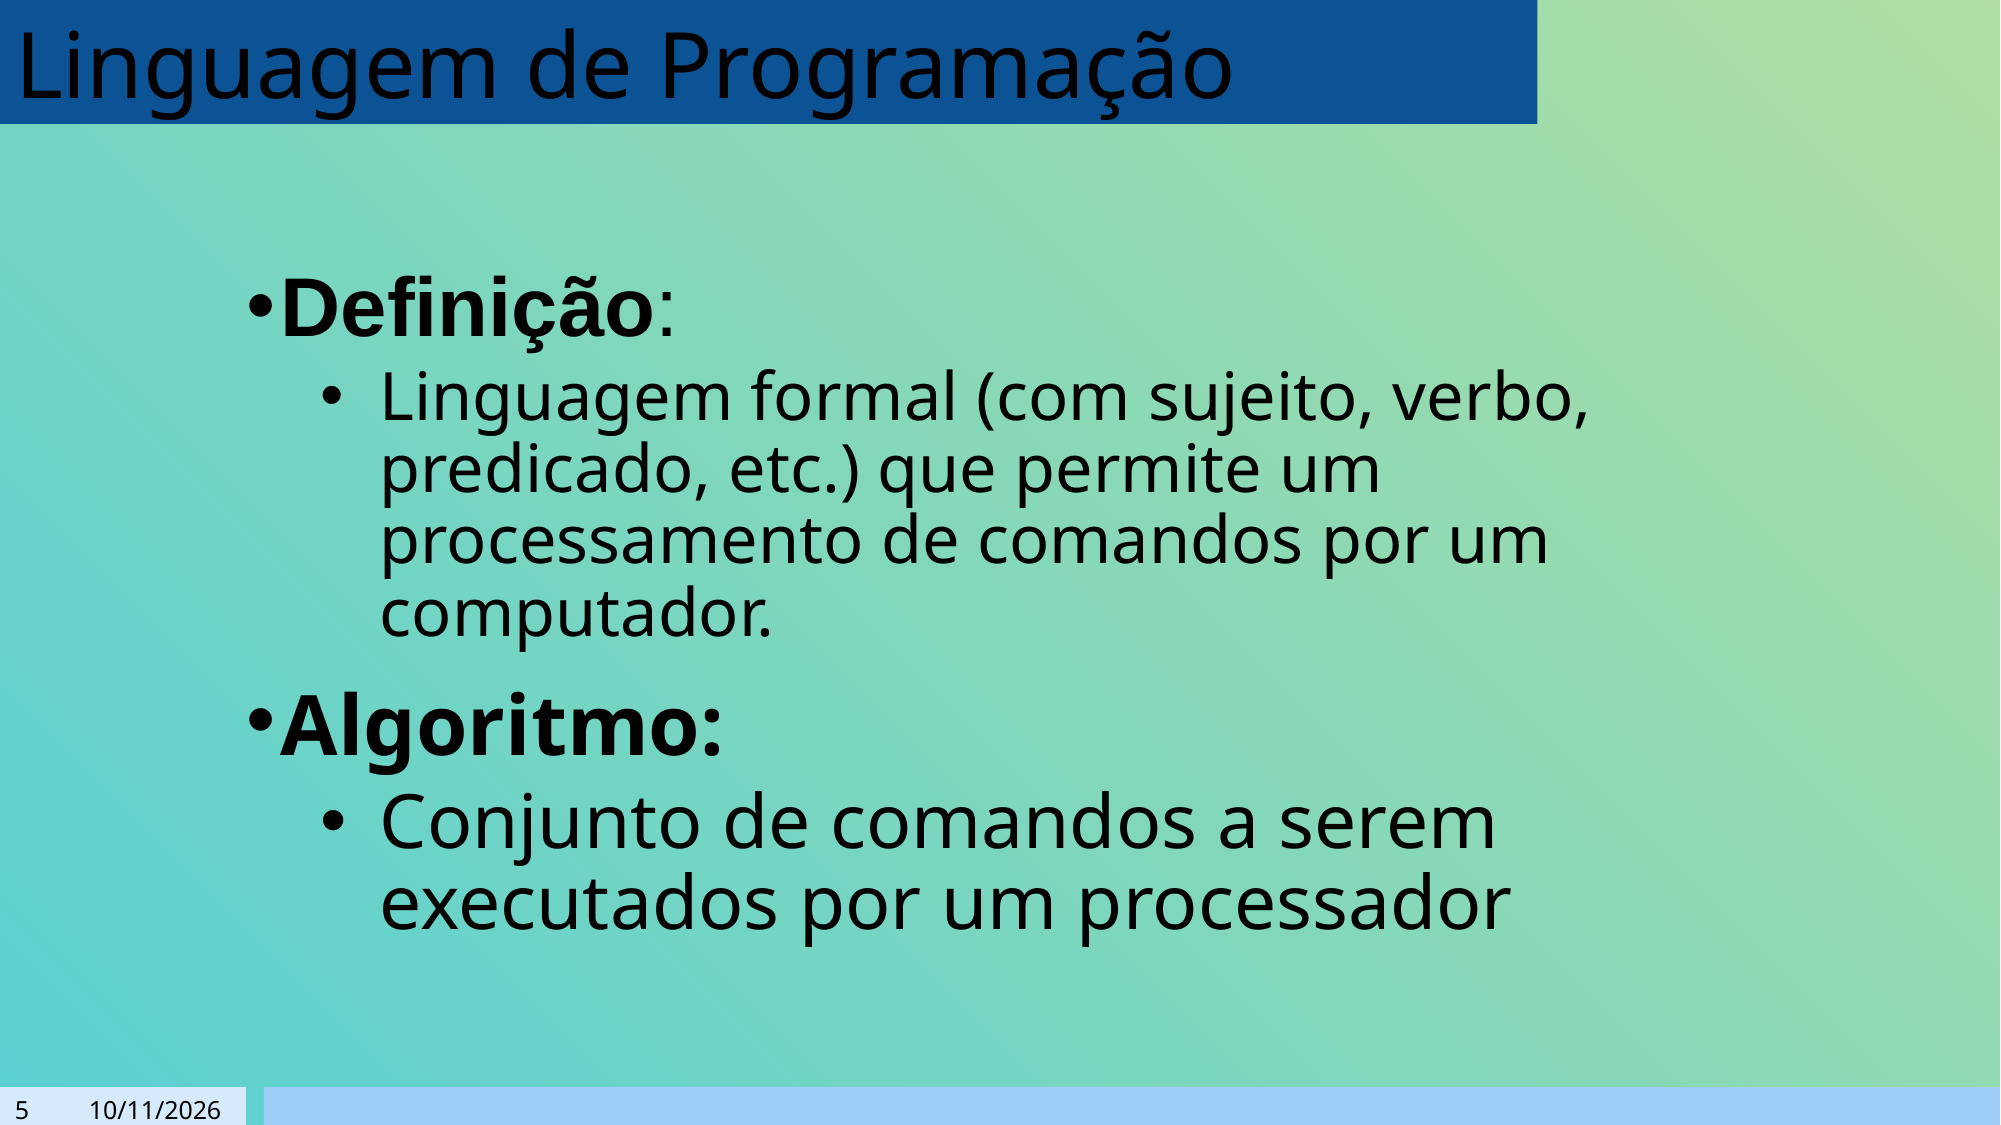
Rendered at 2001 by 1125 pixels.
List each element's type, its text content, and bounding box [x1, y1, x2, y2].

list Definição: Linguagem formal (com sujeito, verbo, predicado, etc.) que permite um processamento de comandos por um computador. Algoritmo: Conjunto de comandos a serem executados por um processador [231, 256, 1769, 1015]
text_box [0, 1087, 239, 1125]
title Linguagem de Programação [0, 0, 1538, 124]
